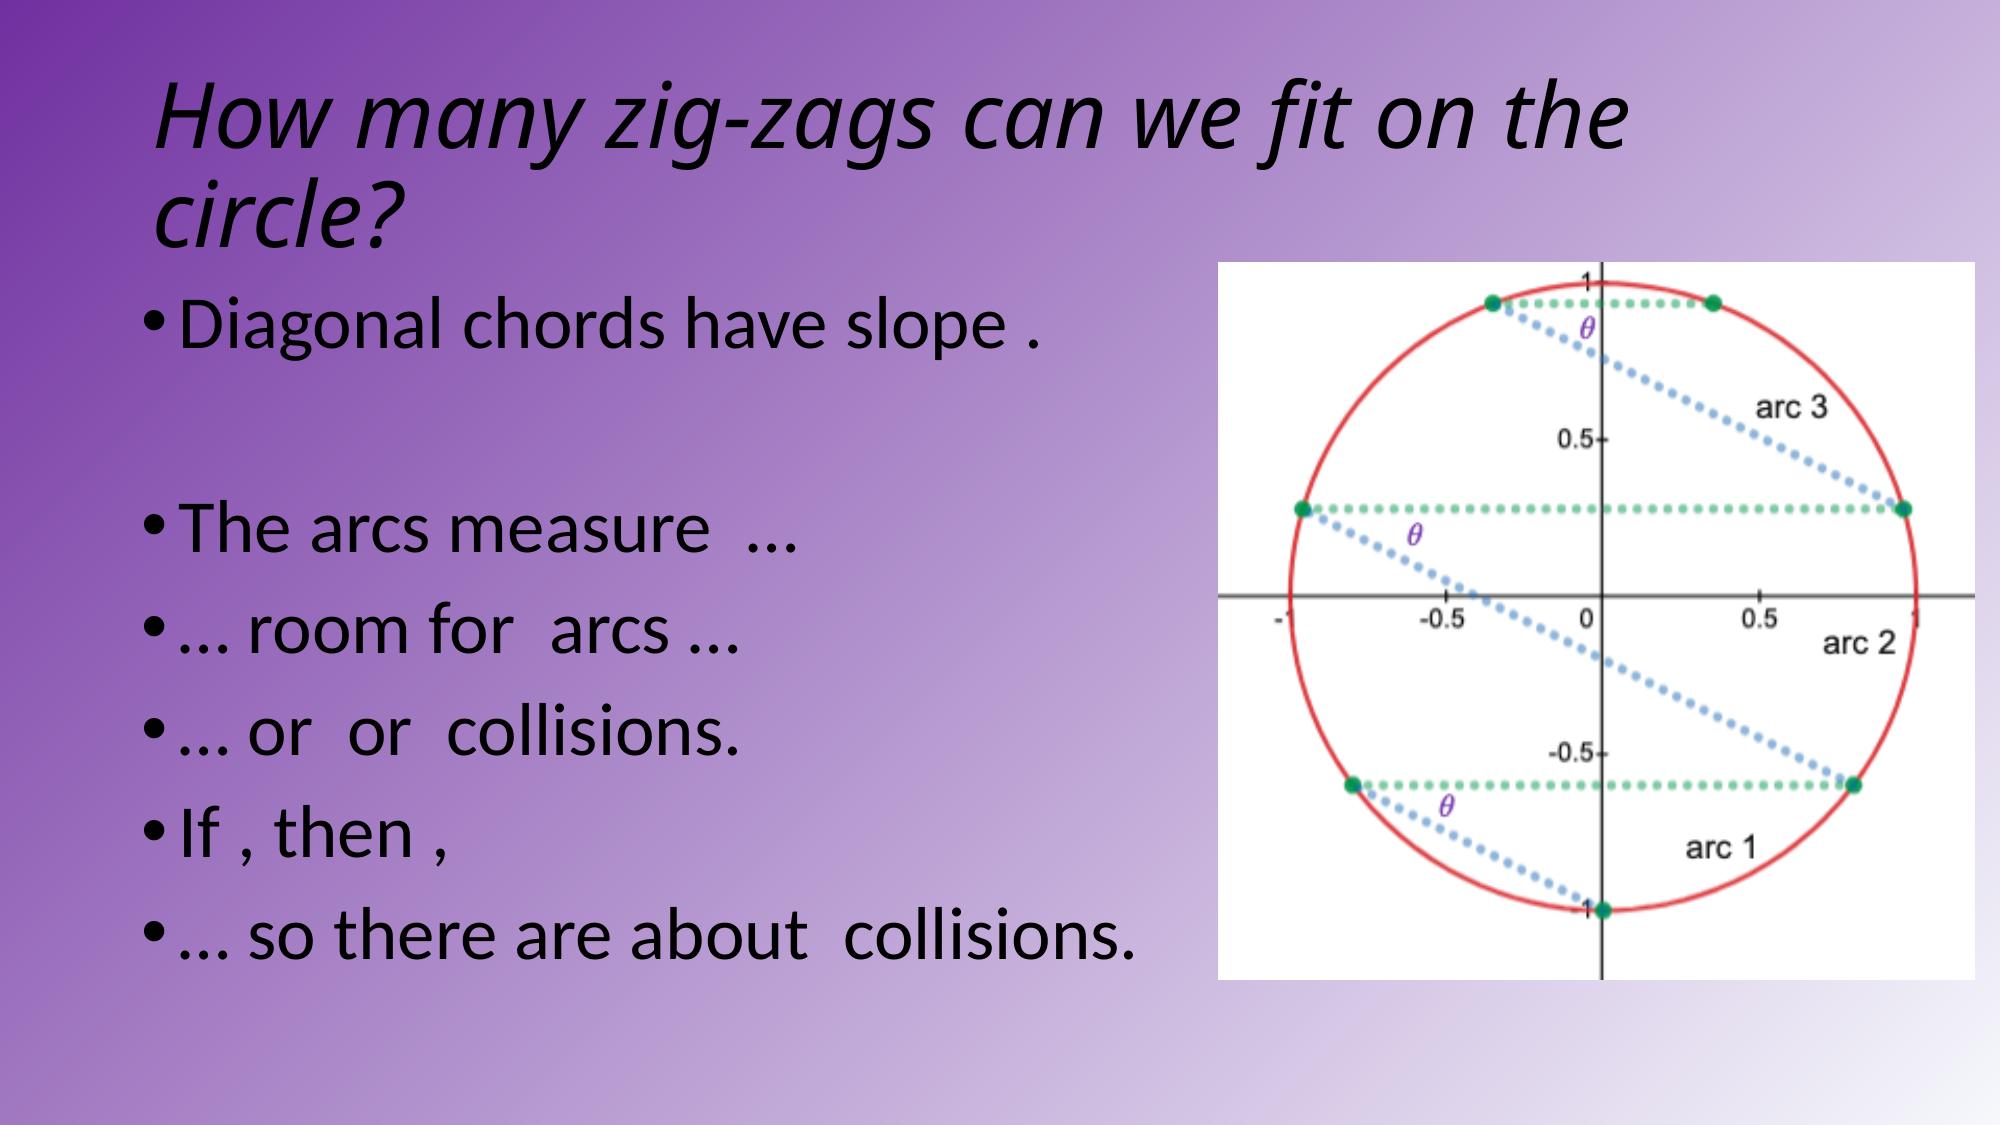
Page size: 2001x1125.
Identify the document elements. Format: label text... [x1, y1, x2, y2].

title How many zig-zags can we fit on the circle? [137, 59, 1863, 278]
picture [1218, 262, 1975, 980]
text_box [137, 489, 1179, 991]
